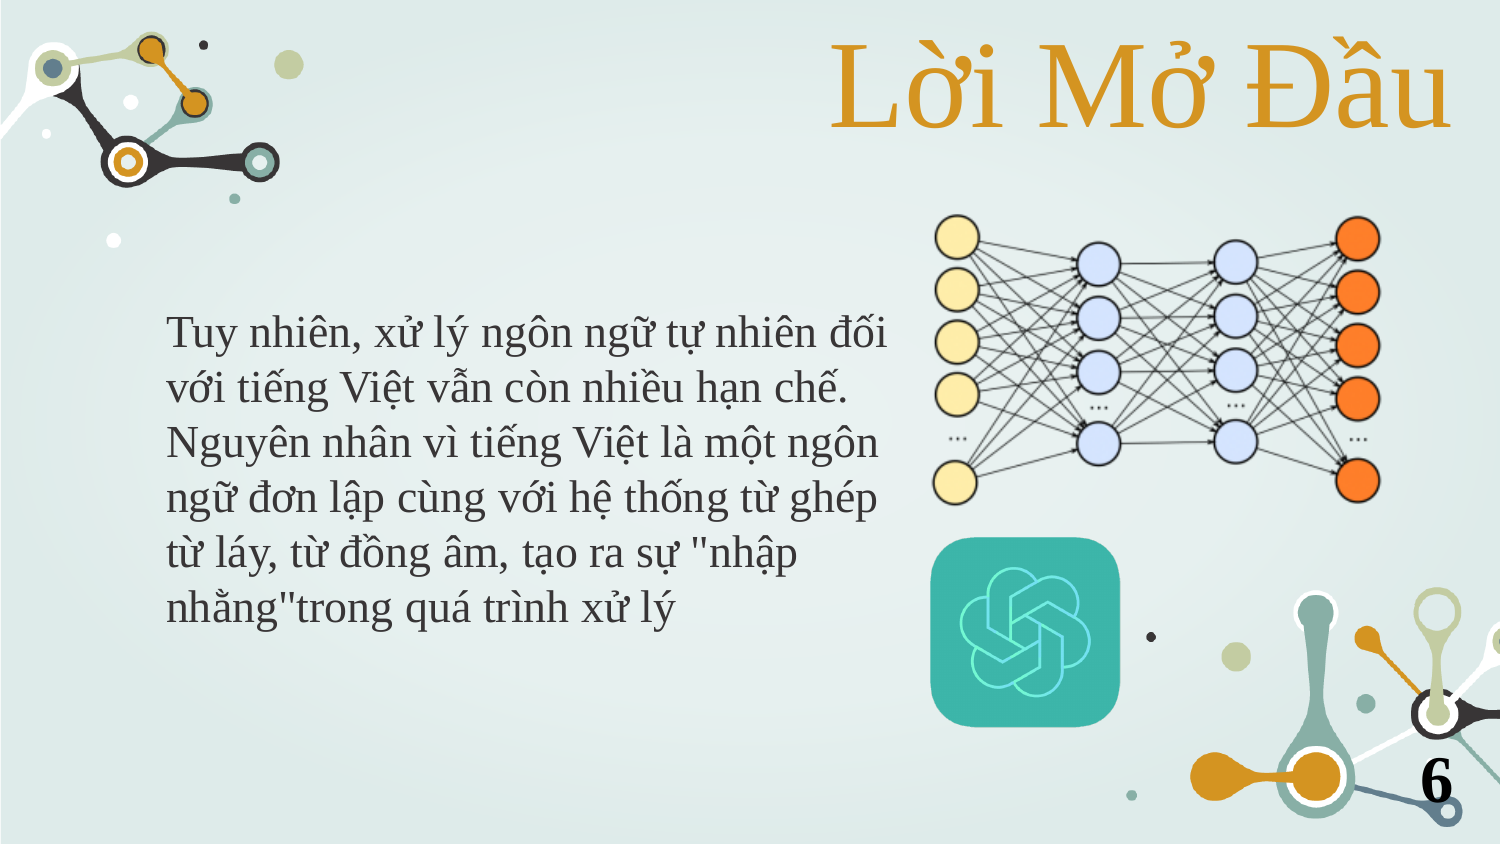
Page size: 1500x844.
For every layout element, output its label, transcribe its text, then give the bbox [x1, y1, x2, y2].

text_box 6 [1405, 728, 1500, 824]
text_box Tuy nhiên, xử lý ngôn ngữ tự nhiên đối với tiếng Việt vẫn còn nhiều hạn chế. Nguyên nhân vì tiếng Việt là một ngôn ngữ đơn lập cùng với hệ thống từ ghép từ láy, từ đồng âm, tạo ra sự "nhập nhằng"trong quá trình xử lý [151, 202, 919, 647]
picture [0, 0, 1500, 844]
title Lời Mở Đầu [724, 32, 1469, 168]
